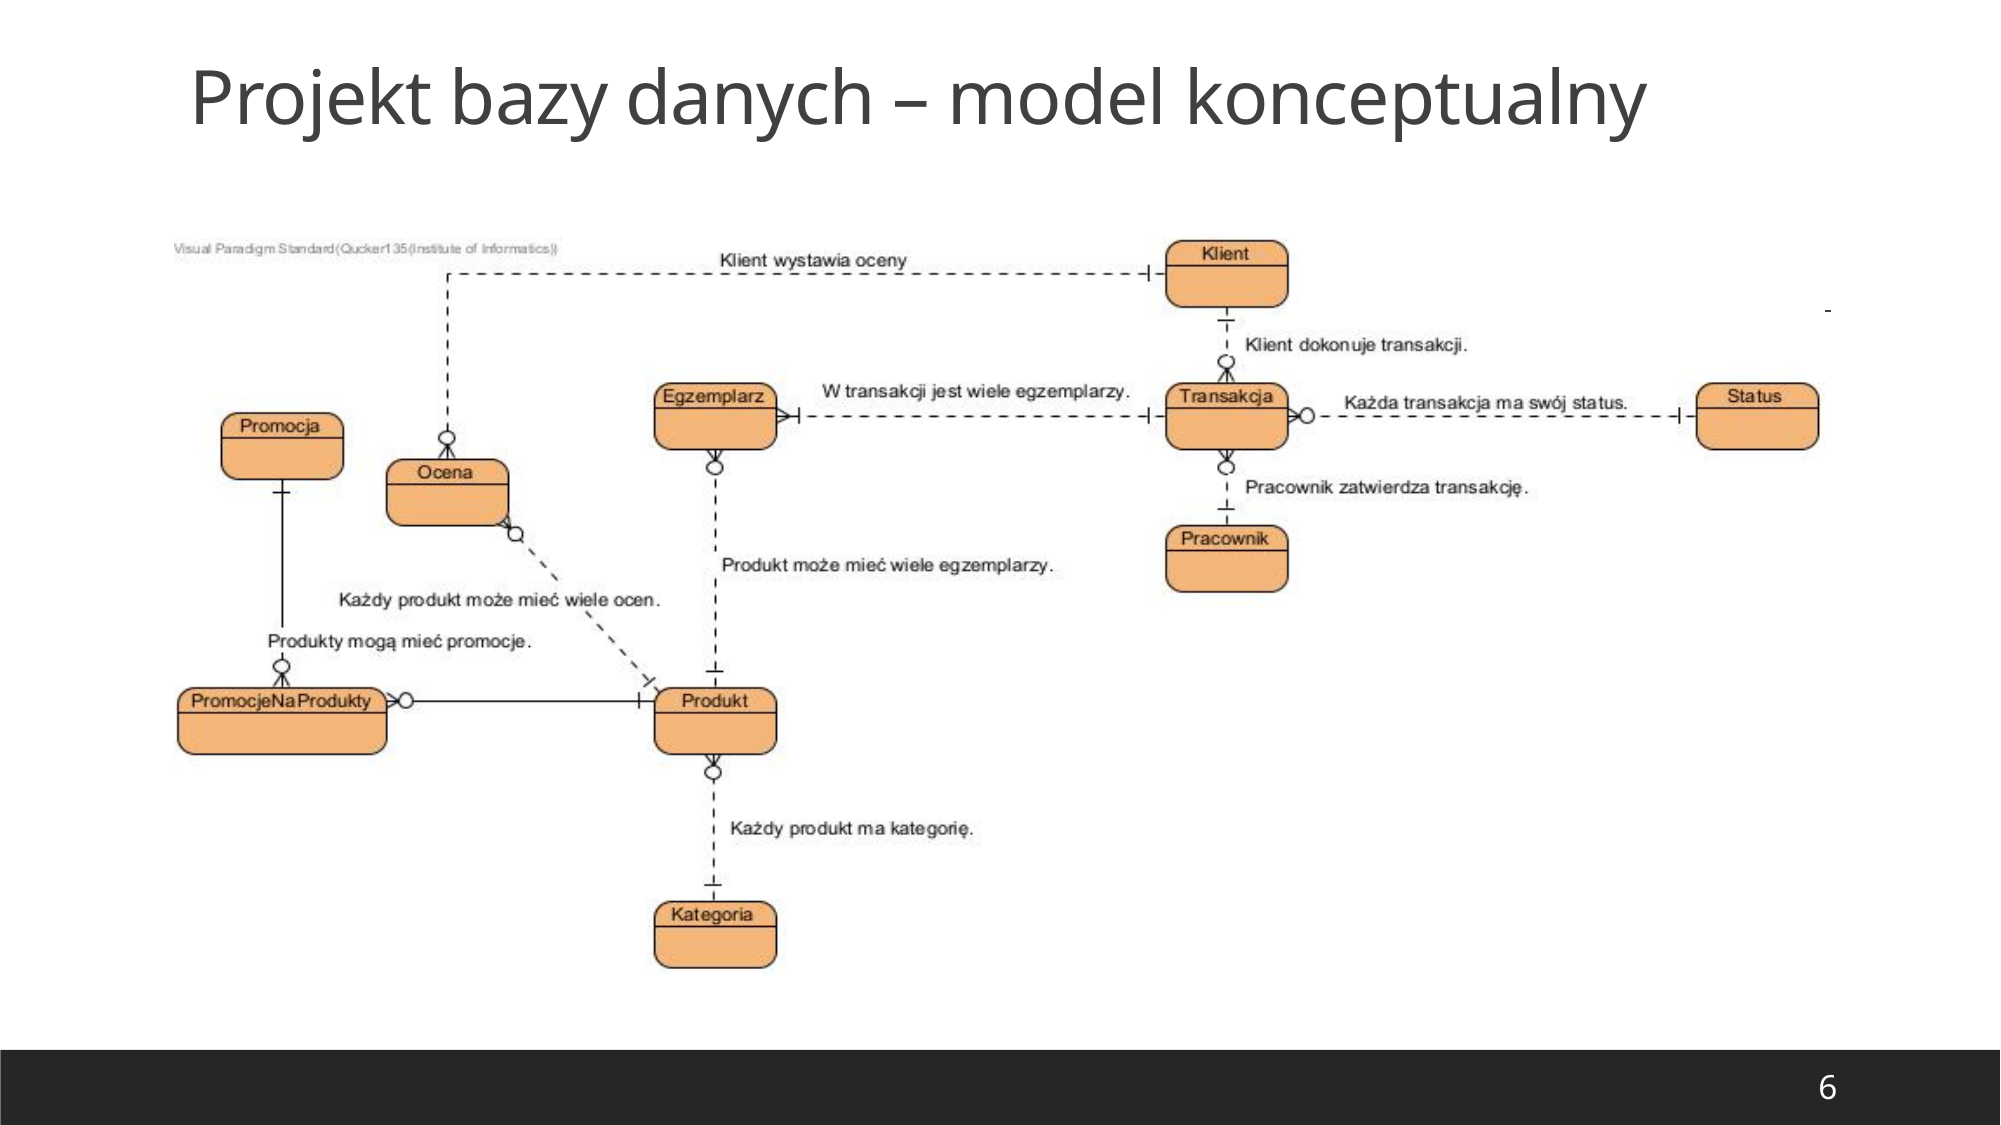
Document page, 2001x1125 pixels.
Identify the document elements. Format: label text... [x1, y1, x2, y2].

title Projekt bazy danych – model konceptualny [174, 0, 1825, 237]
slide_number 6 [1803, 1059, 1932, 1119]
picture [174, 237, 1826, 974]
